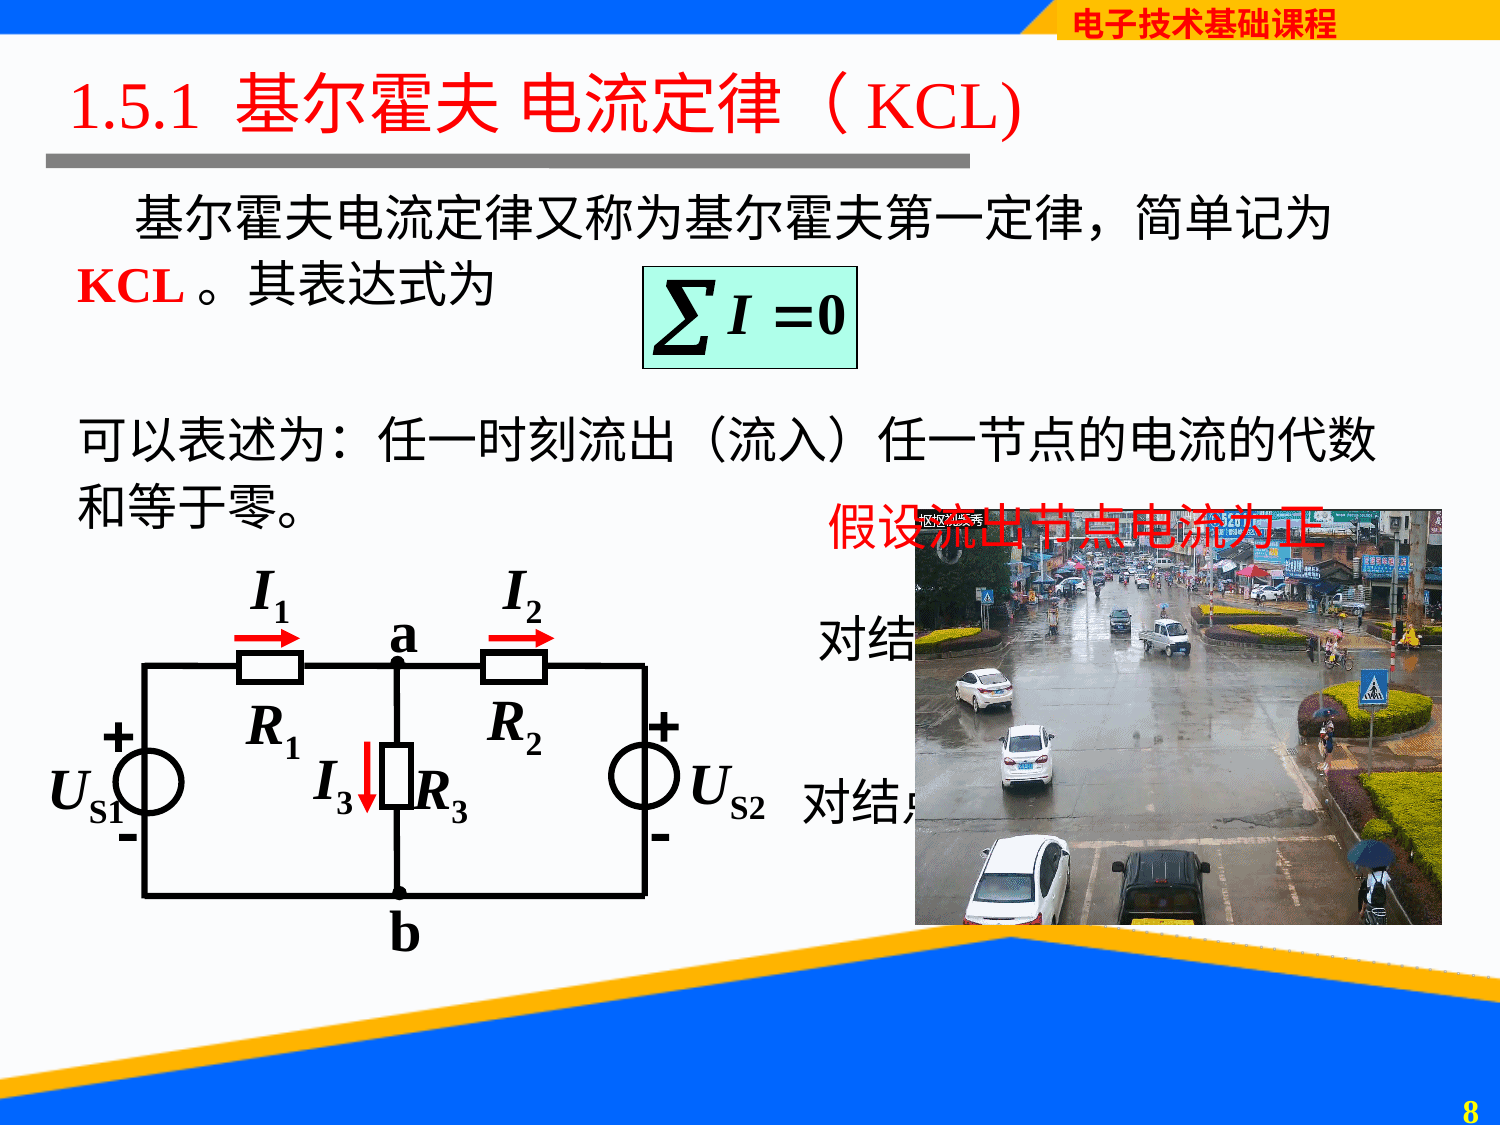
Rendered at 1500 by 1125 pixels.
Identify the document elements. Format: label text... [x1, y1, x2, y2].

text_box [29, 550, 814, 969]
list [643, 266, 857, 369]
text_box 假设流出节点电流为正 [812, 488, 1343, 564]
text_box 基尔霍夫电流定律又称为基尔霍夫第一定律，简单记为KCL。其表达式为 可以表述为：任一时刻流出（流入）任一节点的电流的代数和等于零。 [62, 172, 1400, 543]
text_box 对结点 a： －I1+I2 + I3=0 [818, 600, 909, 755]
picture [0, 0, 1500, 1125]
title 1.5.1 基尔霍夫 电流定律（KCL) [53, 42, 1069, 161]
slide_number 7 [1399, 1082, 1495, 1125]
text_box 对结点 b： I1－I2 － I3=0 [818, 763, 909, 918]
